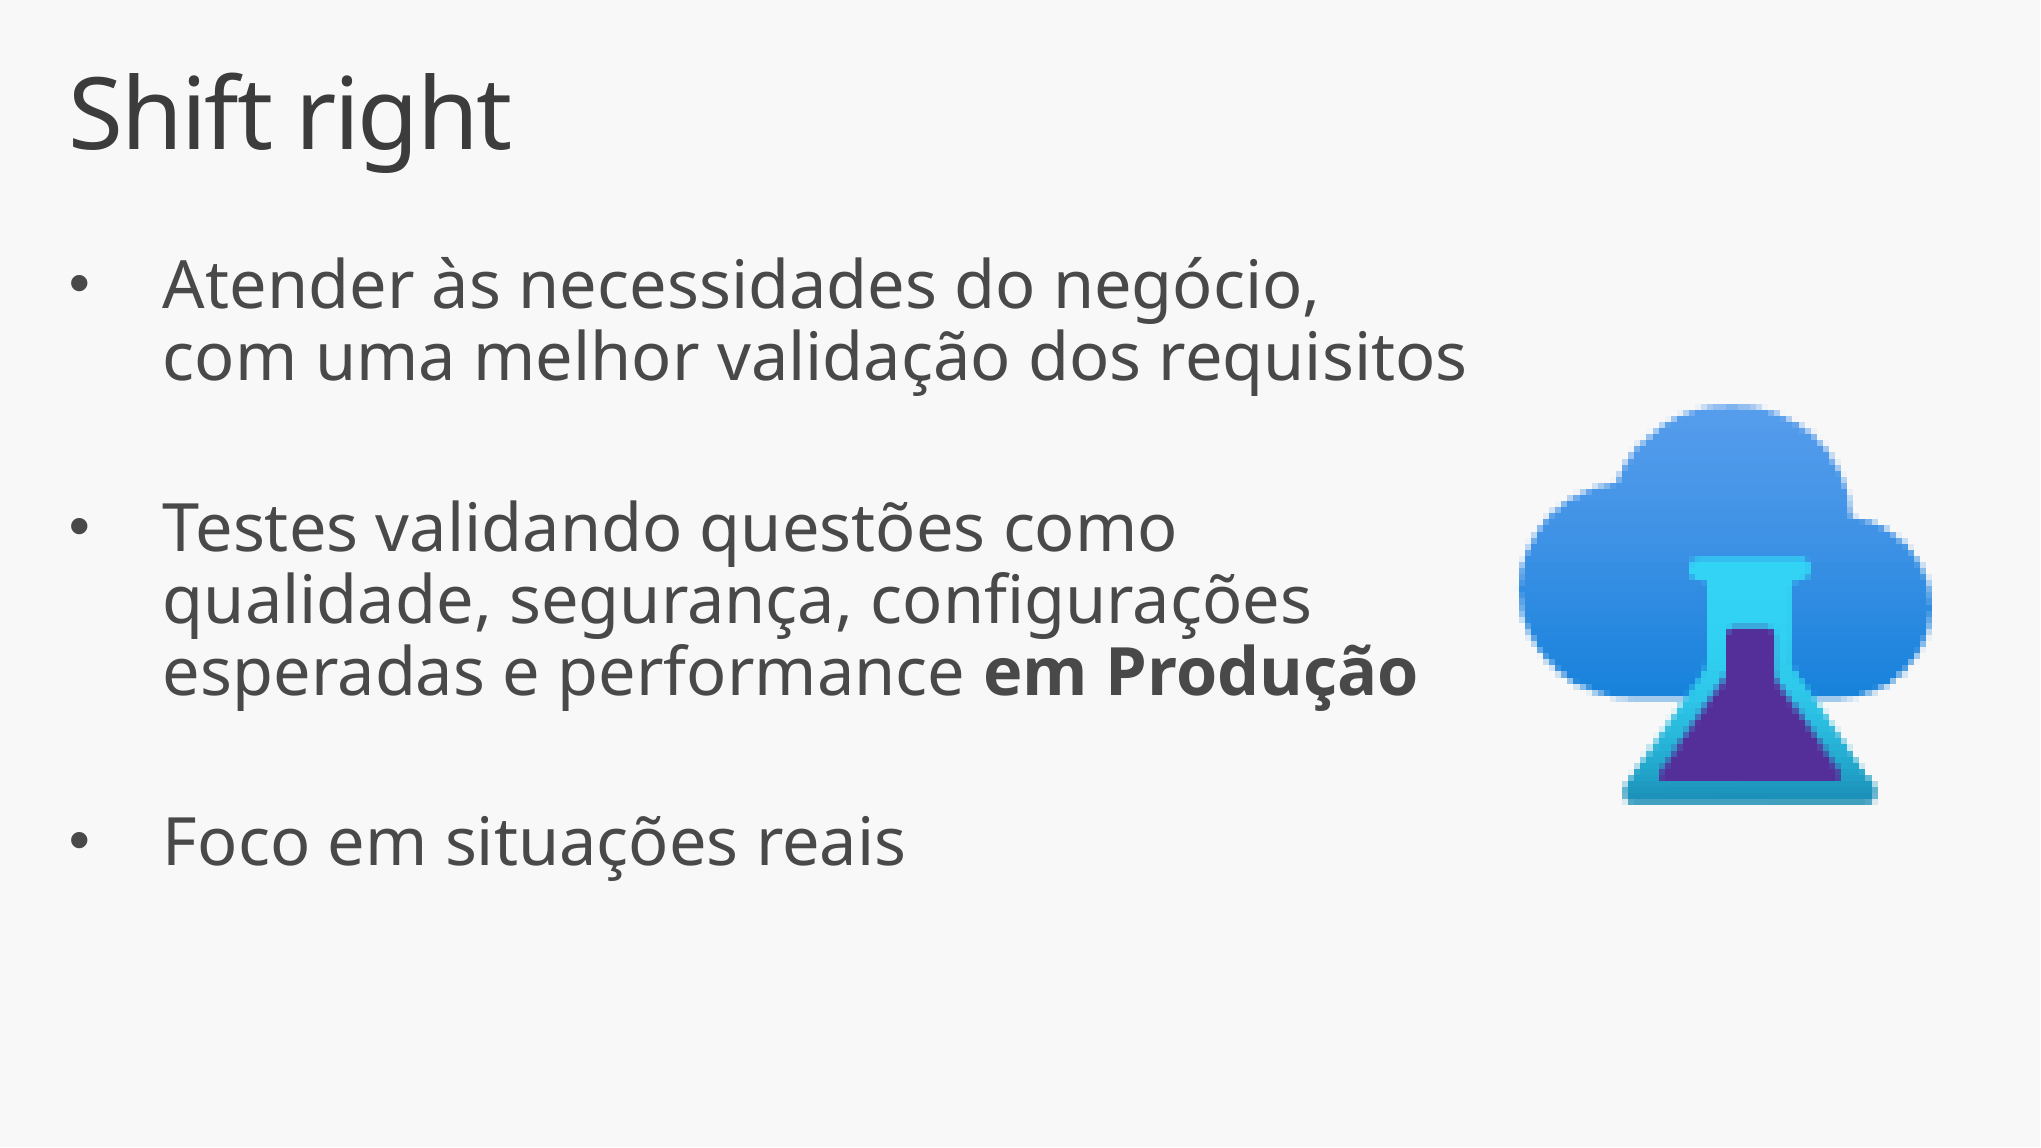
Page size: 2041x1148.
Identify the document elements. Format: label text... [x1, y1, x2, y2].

title Shift right [45, 48, 1996, 199]
list Atender às necessidades do negócio, com uma melhor validação dos requisitos Testes validando questões como qualidade, segurança, configurações esperadas e performance em Produção Foco em situações reais [45, 236, 1495, 913]
picture [1507, 385, 1946, 824]
